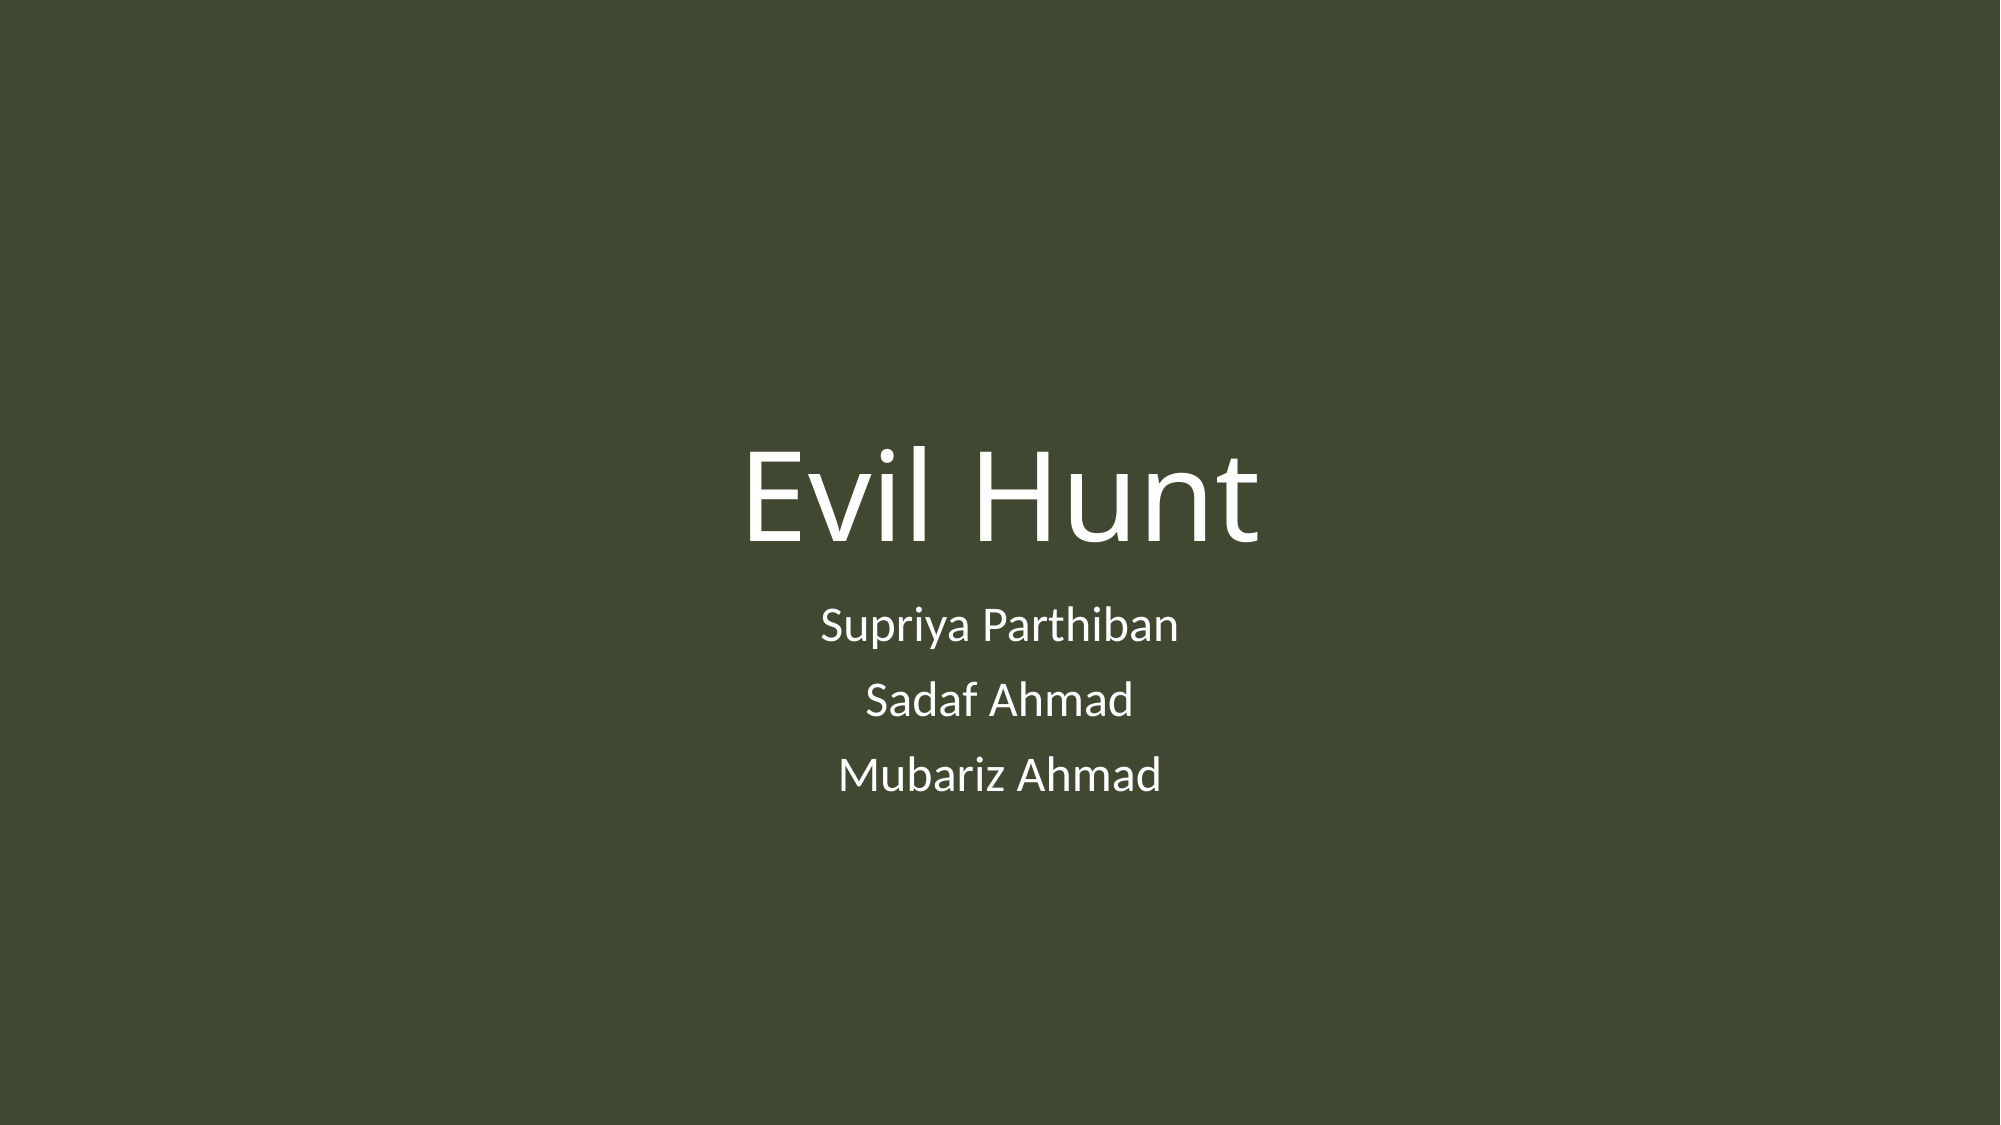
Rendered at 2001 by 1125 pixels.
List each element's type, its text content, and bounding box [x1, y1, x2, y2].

subtitle Supriya Parthiban Sadaf Ahmad Mubariz Ahmad [249, 590, 1750, 863]
title Evil Hunt [249, 184, 1750, 576]
